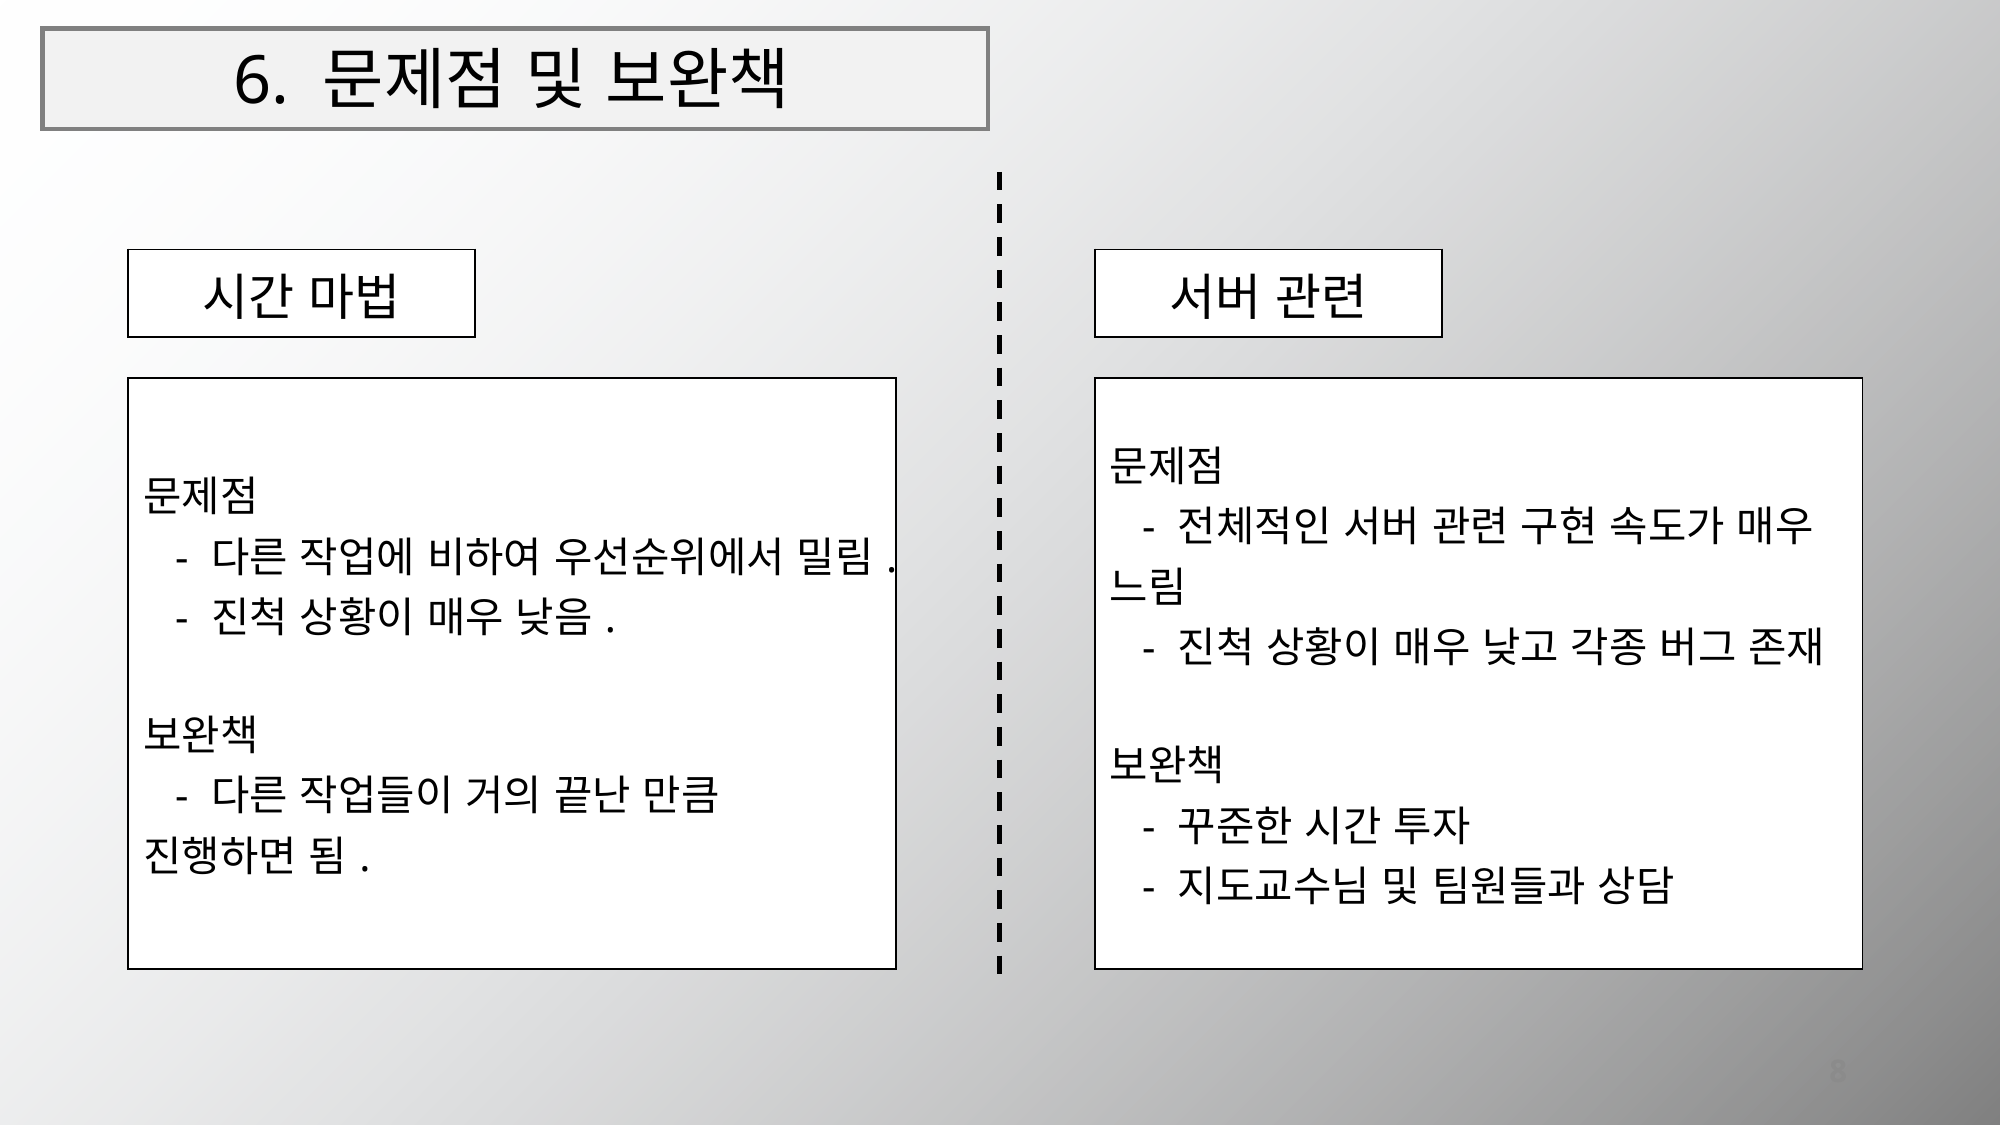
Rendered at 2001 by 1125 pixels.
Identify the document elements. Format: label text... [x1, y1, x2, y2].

table_header 서버 관련 [1096, 250, 1441, 336]
title 6. 문제점 및 보완책 [42, 27, 981, 126]
table_header 문제점 - 다른 작업에 비하여 우선순위에서 밀림. - 진척 상황이 매우 낮음. 보완책 - 다른 작업들이 거의 끝난 만큼 진행하면 됨. [129, 379, 895, 968]
table_header 시간 마법 [129, 250, 474, 336]
slide_number 8 [1412, 1042, 1863, 1103]
table_header 문제점 - 전체적인 서버 관련 구현 속도가 매우 느림 - 진척 상황이 매우 낮고 각종 버그 존재 보완책 - 꾸준한 시간 투자 - 지도교수님 및 팀원들과 상담 [1096, 379, 1862, 968]
